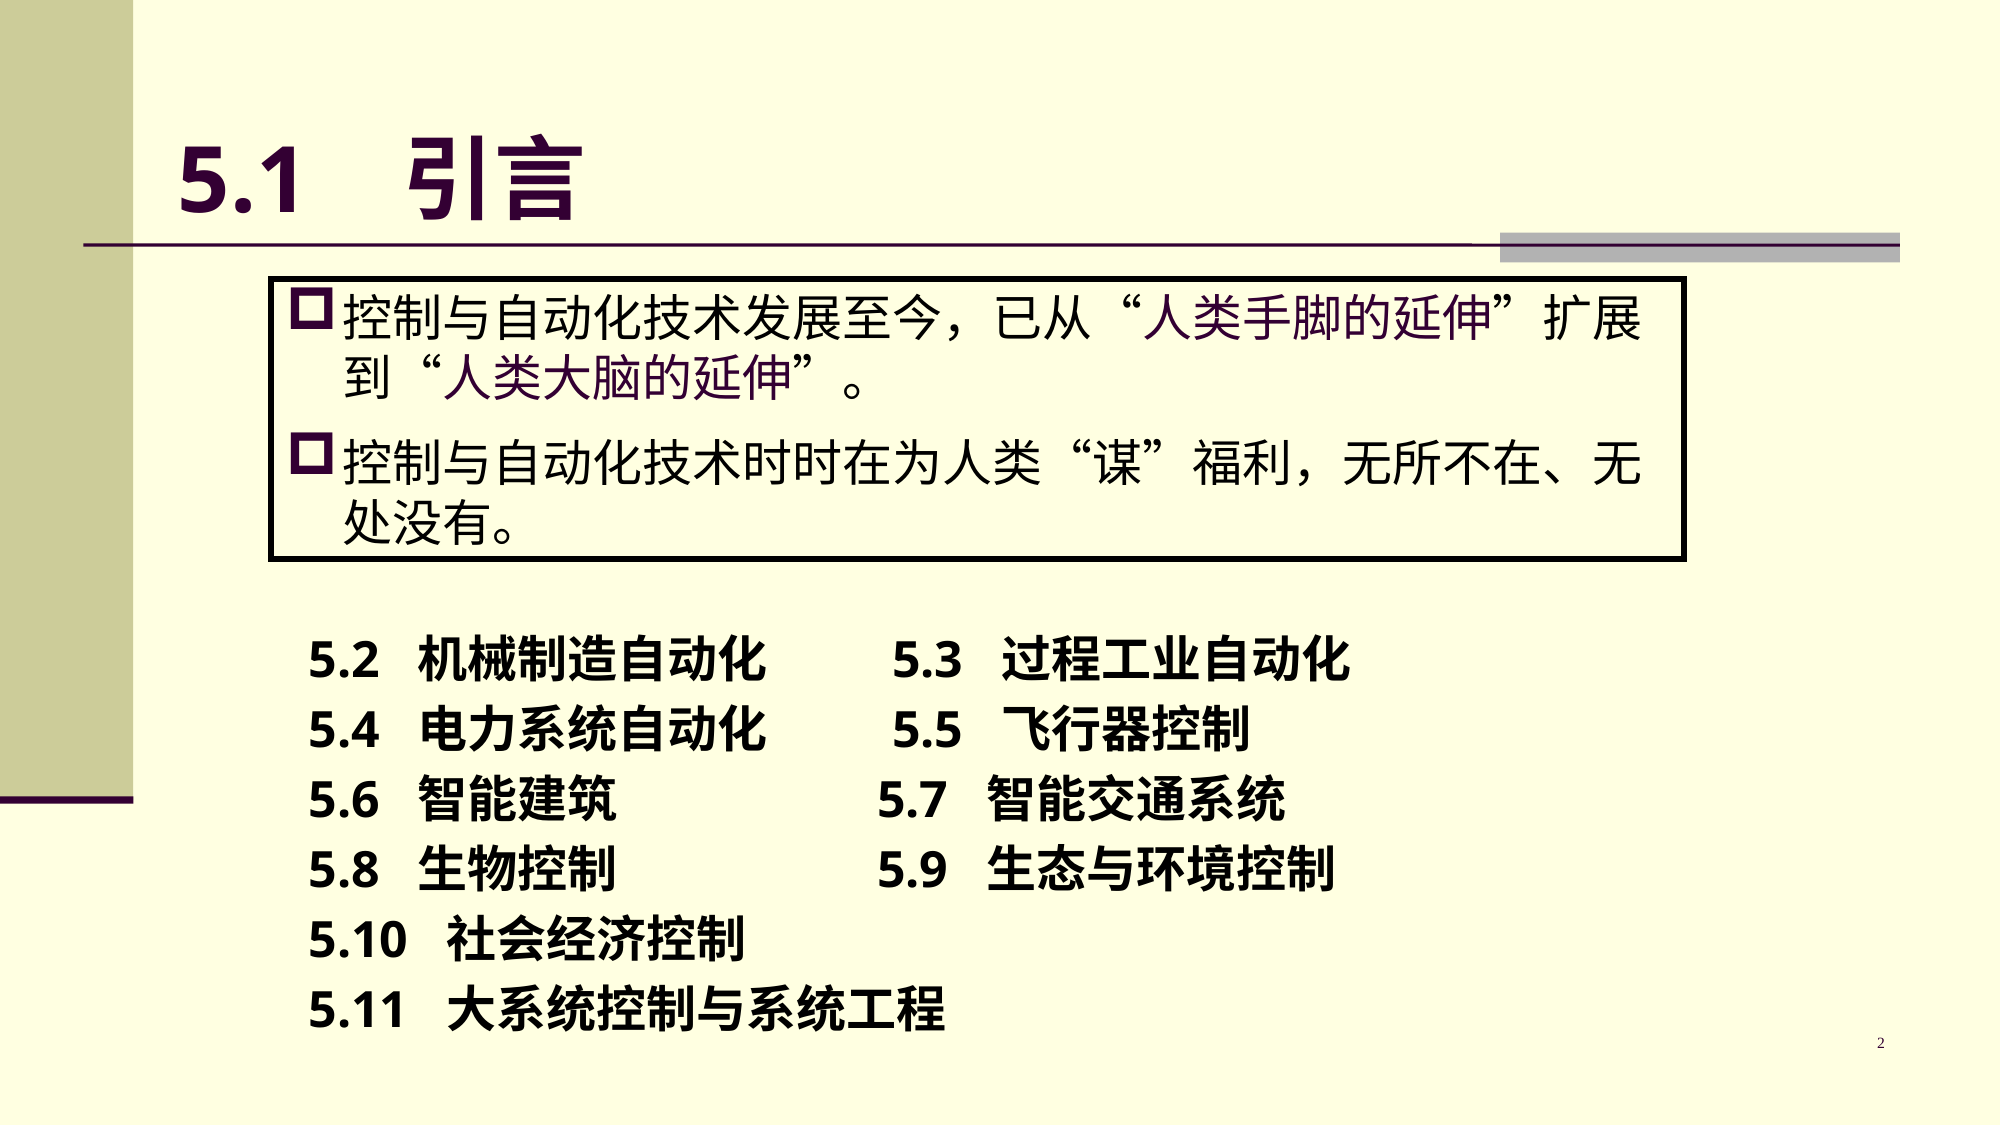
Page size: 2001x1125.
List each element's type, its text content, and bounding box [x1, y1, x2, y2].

slide_number 2 [1483, 1025, 1900, 1100]
text_box 5.2 机械制造自动化 5.3 过程工业自动化 5.4 电力系统自动化 5.5 飞行器控制 5.6 智能建筑 5.7 智能交通系统 5.8 生物控制 5.9 生态与环境控制 5.10 社会经济控制 5.11 大系统控制与系统工程 [293, 619, 1707, 1045]
text_box 控制与自动化技术发展至今，已从“人类手脚的延伸”扩展到“人类大脑的延伸”。 控制与自动化技术时时在为人类“谋”福利，无所不在、无处没有。 [271, 278, 1684, 559]
title 5.1 引言 [162, 113, 978, 239]
